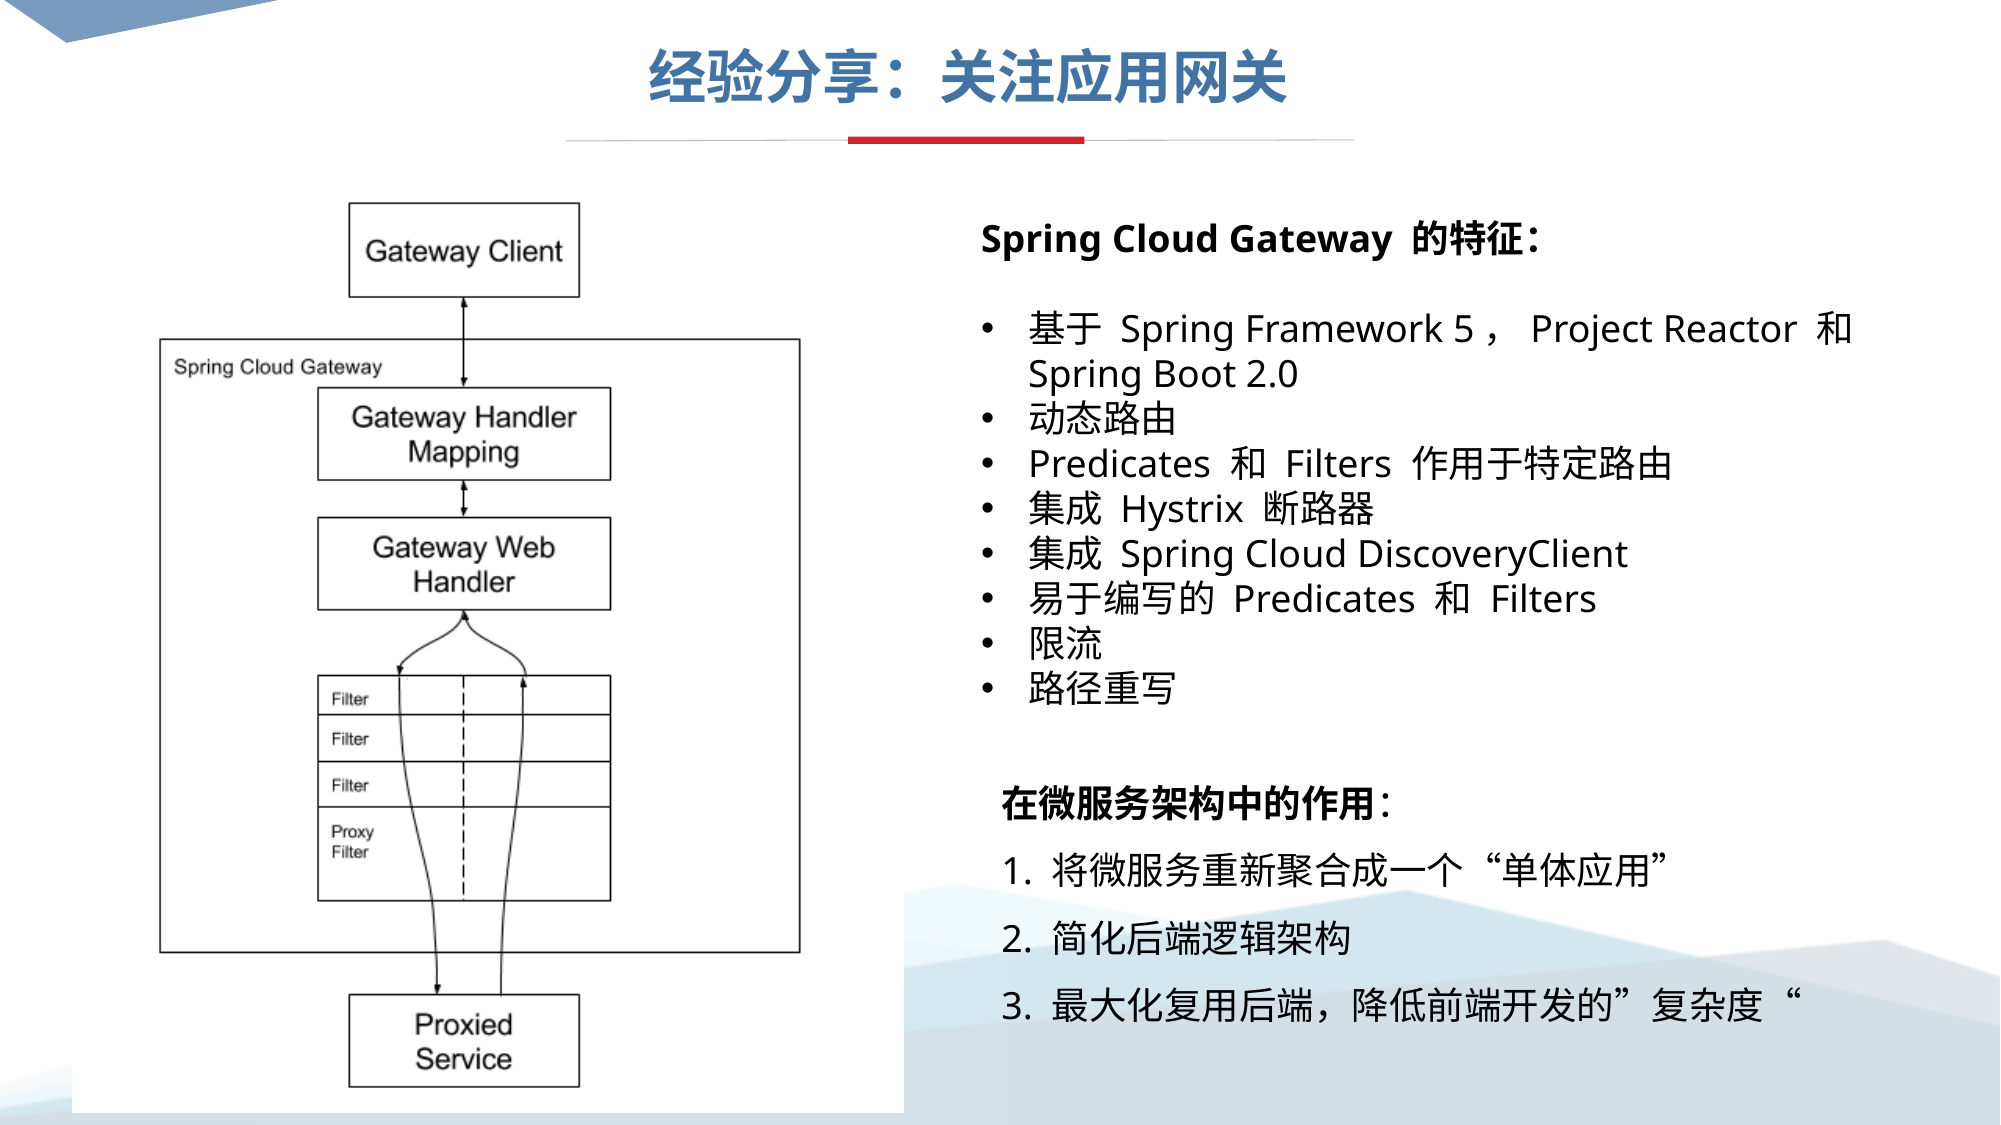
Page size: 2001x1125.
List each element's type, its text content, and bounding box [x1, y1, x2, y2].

text_box Spring Cloud Gateway 的特征： 基于 Spring Framework 5，Project Reactor 和 Spring Boot 2.0 动态路由 Predicates 和 Filters 作用于特定路由 集成 Hystrix 断路器 集成 Spring Cloud DiscoveryClient 易于编写的 Predicates 和 Filters 限流 路径重写 [966, 207, 1976, 718]
text_box 经验分享：关注应用网关 [603, 32, 1334, 118]
picture [0, 162, 2000, 1125]
text_box [848, 136, 1085, 144]
text_box [4, 0, 279, 43]
text_box 在微服务架构中的作用： 1. 将微服务重新聚合成一个“单体应用” 2. 简化后端逻辑架构 3. 最大化复用后端，降低前端开发的”复杂度“ [986, 749, 1817, 884]
